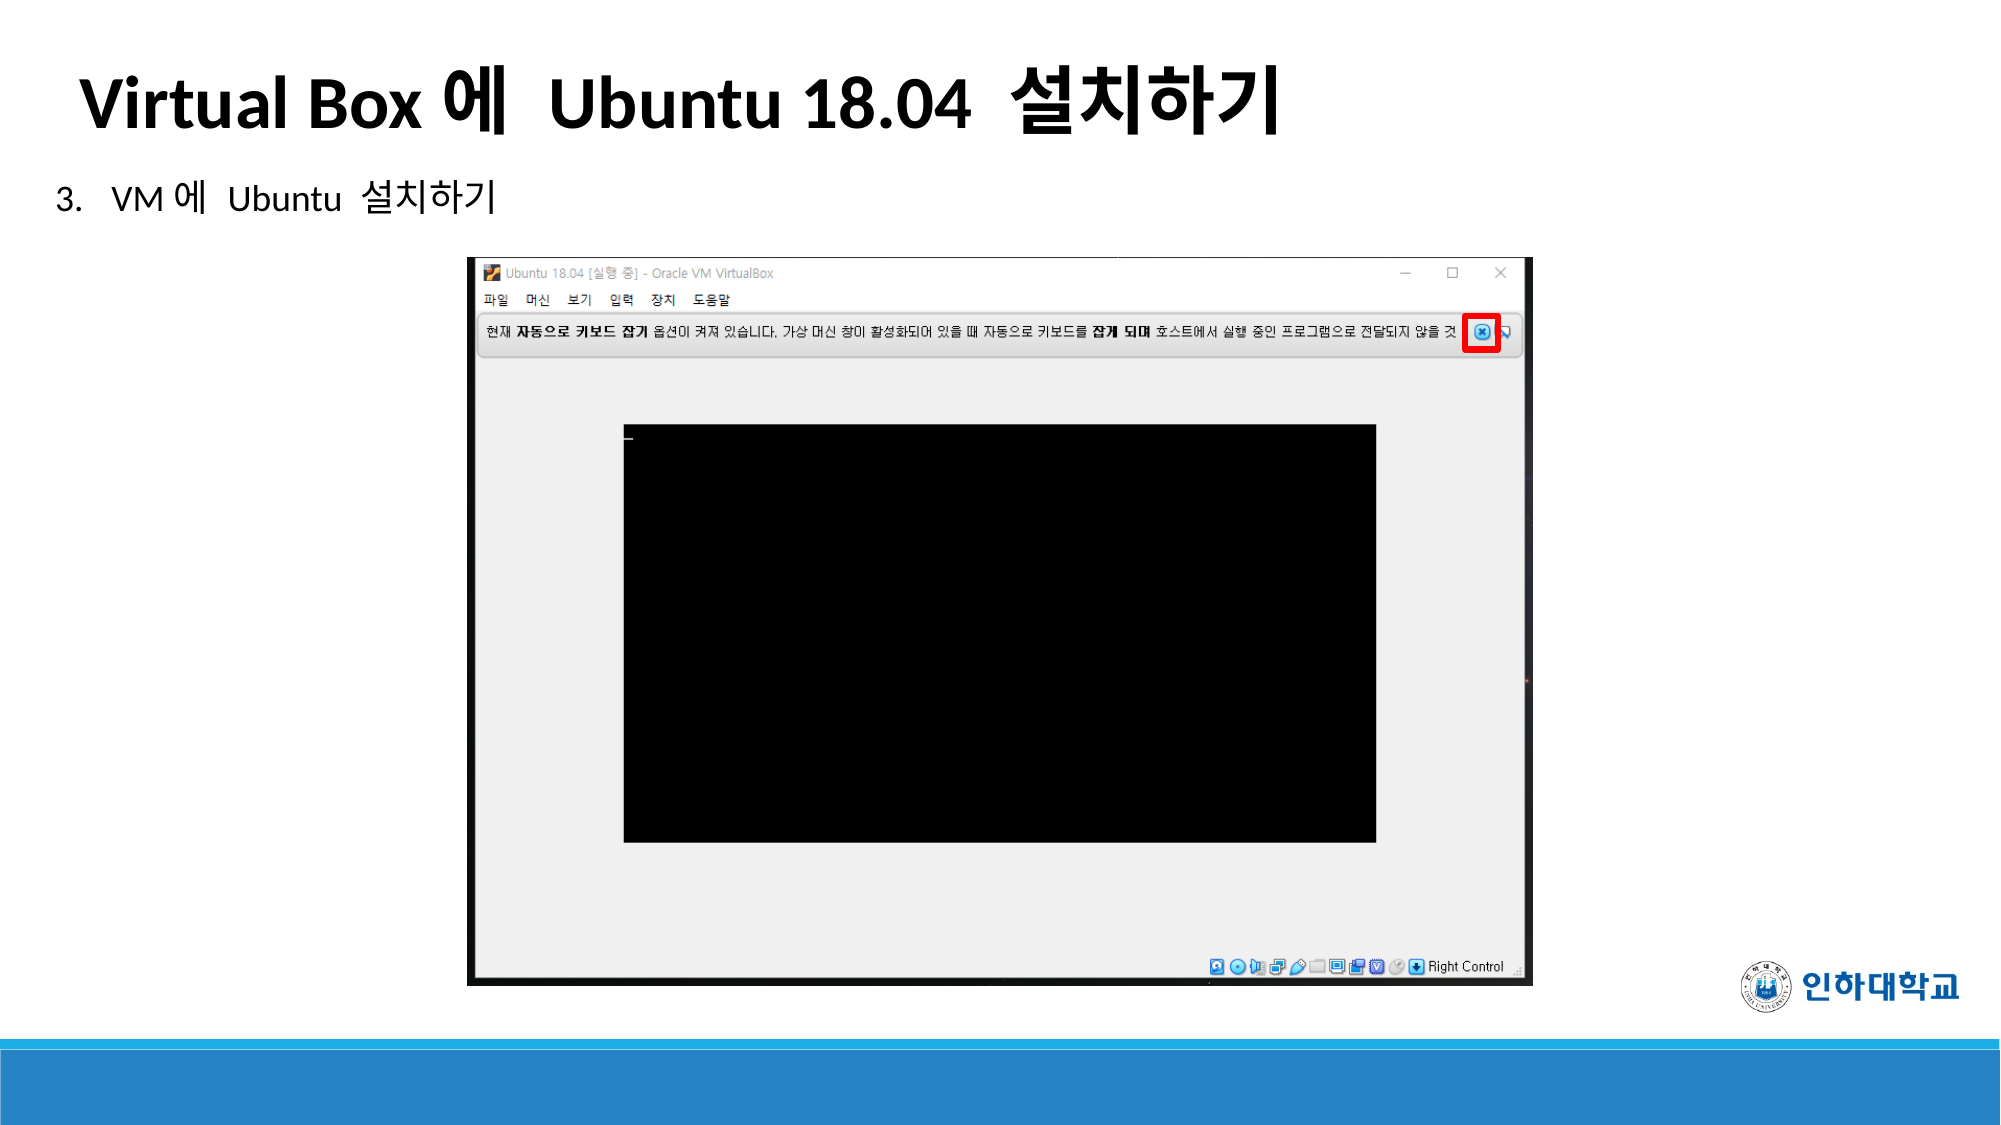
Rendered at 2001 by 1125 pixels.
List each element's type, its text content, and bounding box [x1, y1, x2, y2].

text_box Virtual Box에 Ubuntu 18.04 설치하기 [64, 45, 1869, 196]
picture [466, 256, 1534, 986]
text_box VM에 Ubuntu 설치하기 [40, 166, 513, 272]
picture [1731, 939, 1968, 1035]
